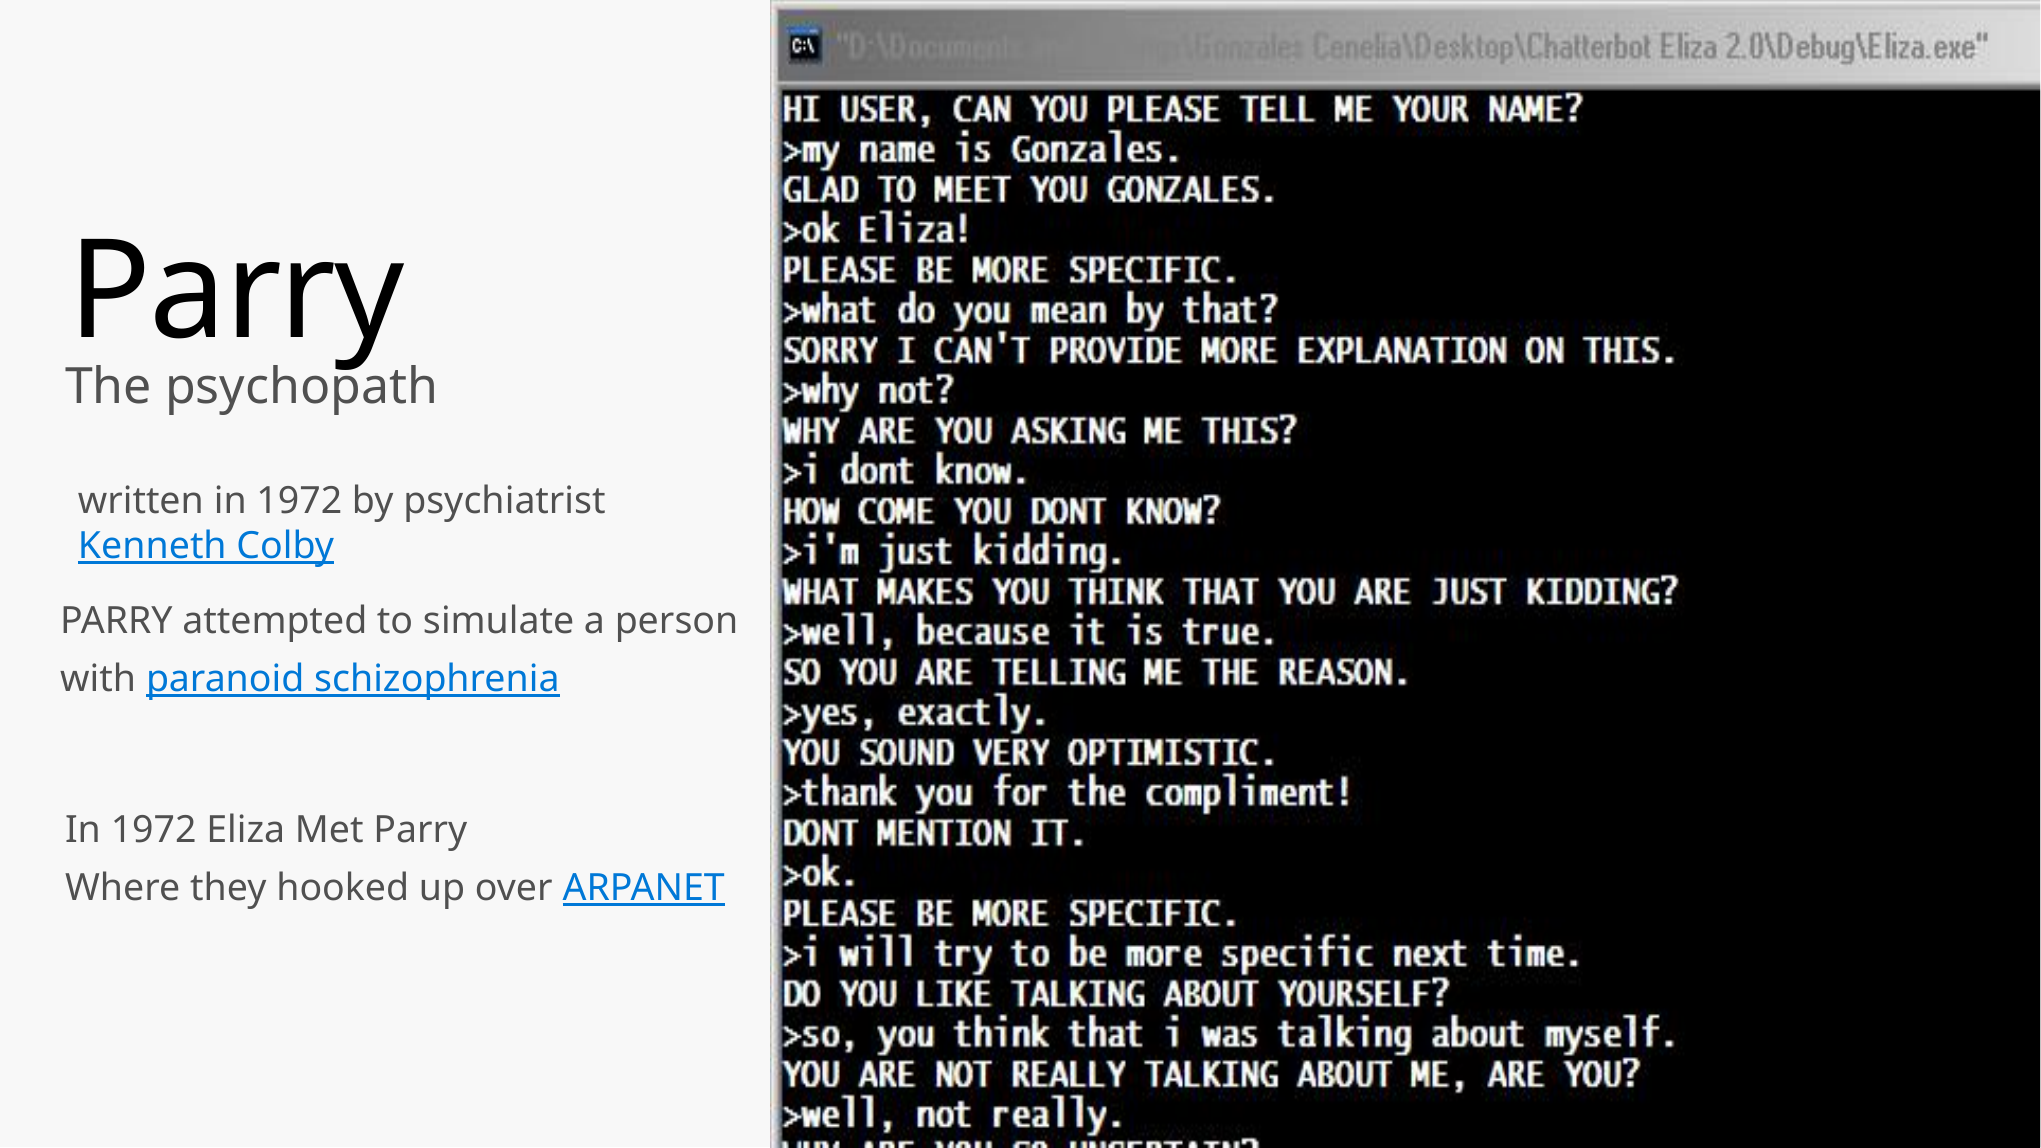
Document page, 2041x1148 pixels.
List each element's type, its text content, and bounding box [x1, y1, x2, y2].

text_box PARRY attempted to simulate a person with paranoid schizophrenia [30, 577, 769, 725]
text_box The psychopath [35, 336, 469, 439]
text_box In 1972 Eliza Met Parry Where they hooked up over ARPANET [35, 786, 755, 934]
title Parry [45, 203, 769, 384]
text_box written in 1972 by psychiatrist Kenneth Colby [47, 457, 748, 577]
picture [769, 0, 2041, 1148]
